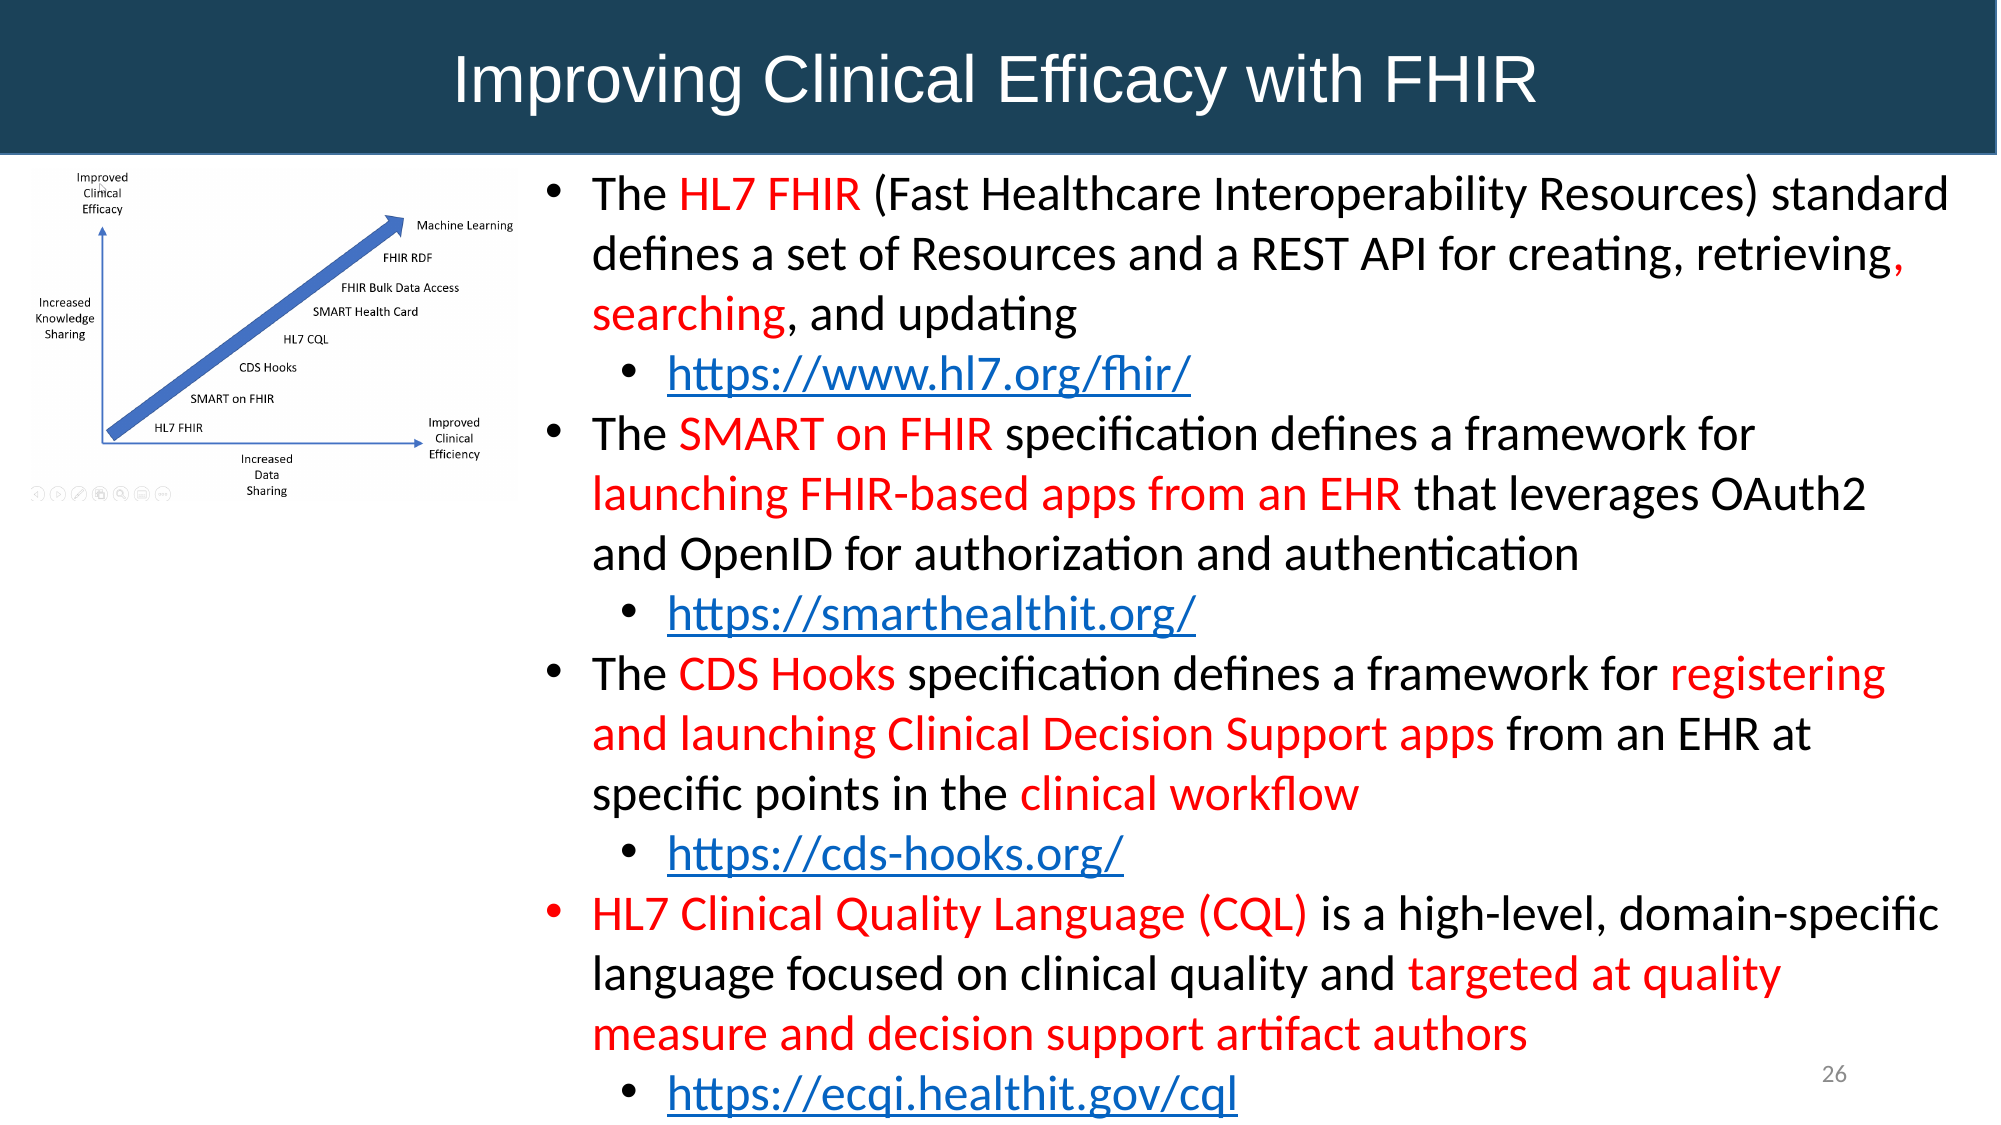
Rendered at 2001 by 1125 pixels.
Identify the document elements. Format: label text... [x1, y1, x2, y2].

picture [30, 168, 518, 501]
text_box Improving Clinical Efficacy with FHIR [0, 0, 1997, 155]
text_box The HL7 FHIR (Fast Healthcare Interoperability Resources) standard defines a set of Resources and a REST API for creating, retrieving, searching, and updating https://www.hl7.org/fhir/ The SMART on FHIR specification defines a framework for launching FHIR-based apps from an EHR that leverages OAuth2 and OpenID for authorization and authentication https://smarthealthit.org/ The CDS Hooks specification defines a framework for registering and launching Clinical Decision Support apps from an EHR at specific points in the clinical workflow https://cds-hooks.org/ HL7 Clinical Quality Language (CQL) is a high-level, domain-specific language focused on clinical quality and targeted at quality measure and decision support artifact authors https://ecqi.healthit.gov/cql [530, 155, 1969, 1125]
